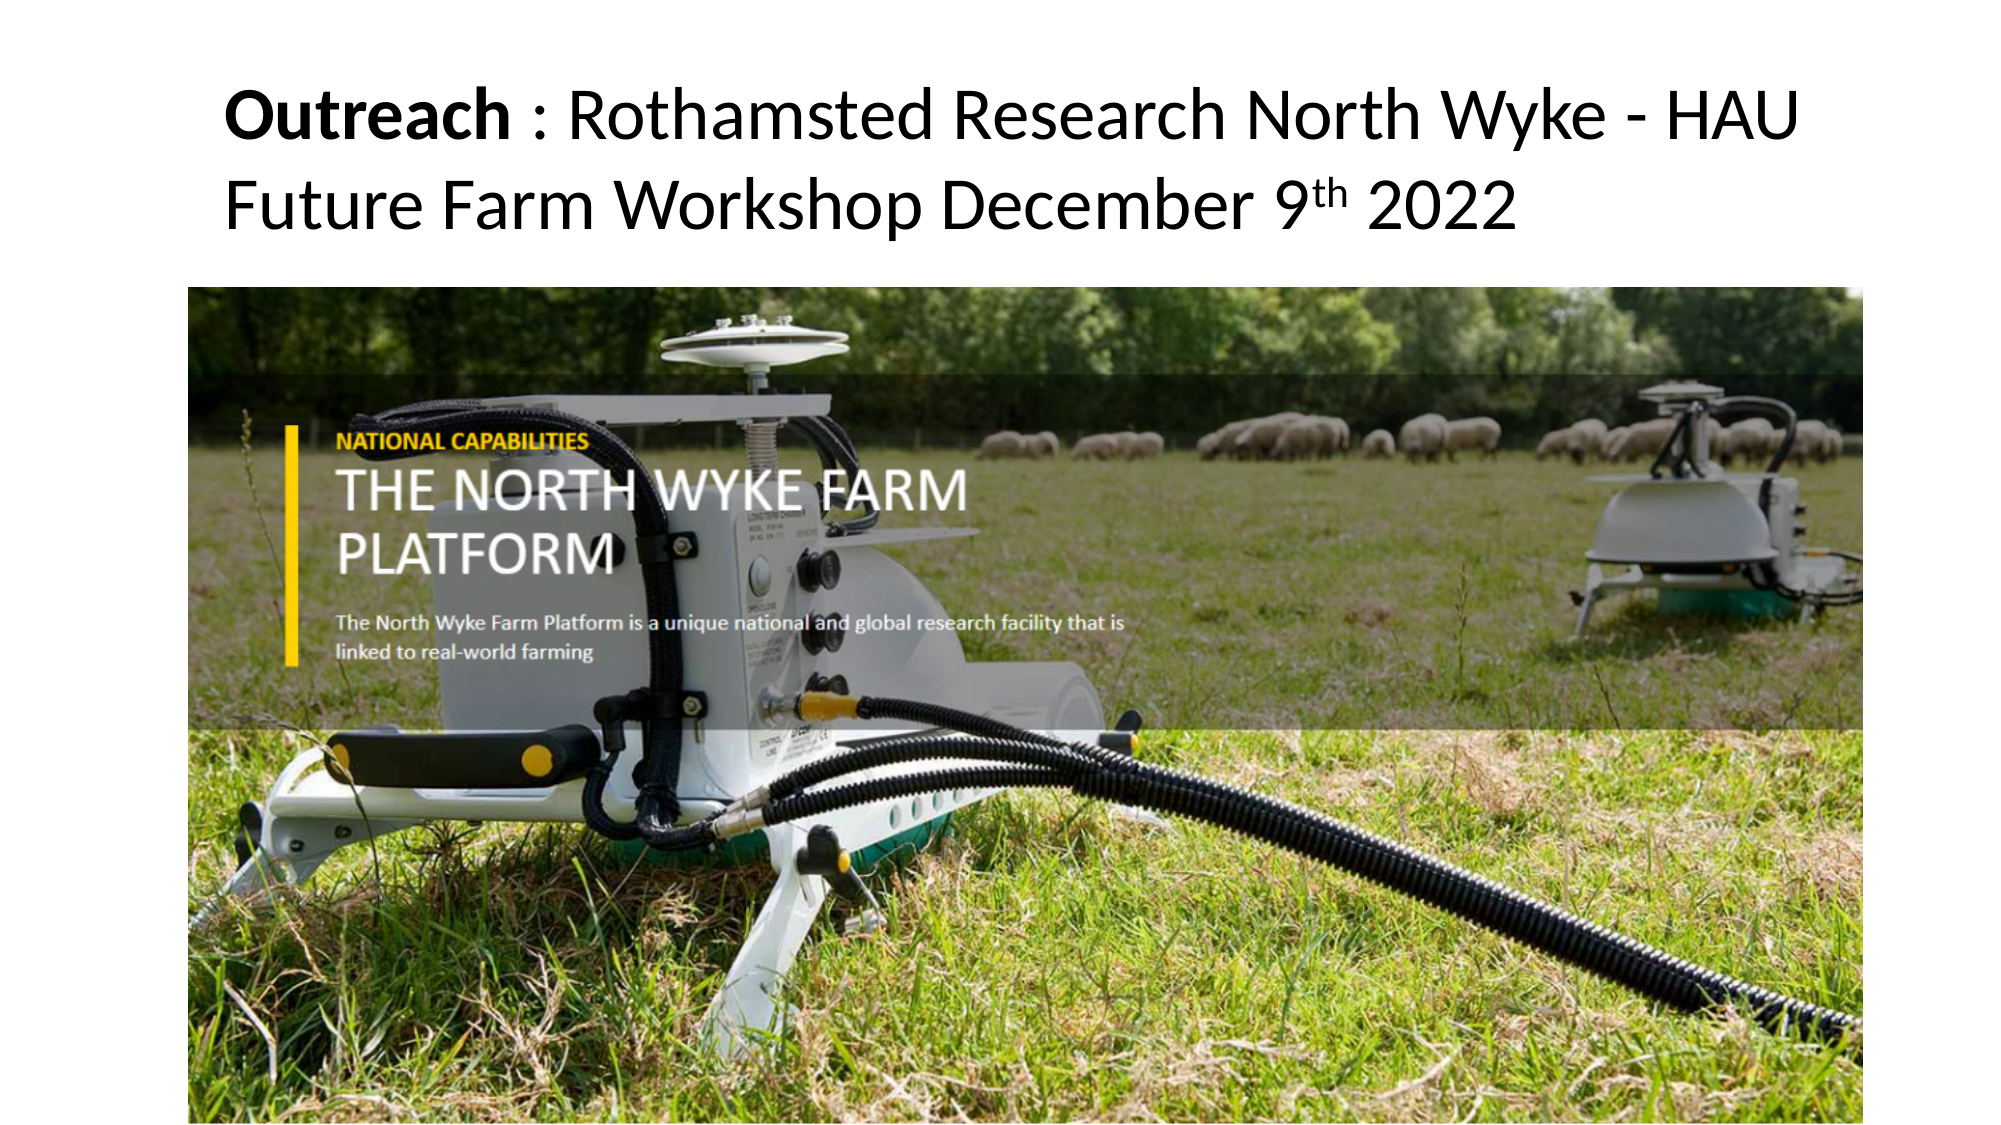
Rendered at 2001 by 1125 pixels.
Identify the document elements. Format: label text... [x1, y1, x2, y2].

picture [188, 287, 1863, 1125]
text_box Outreach : Rothamsted Research North Wyke - HAU Future Farm Workshop December 9th 2022 [209, 57, 1843, 252]
